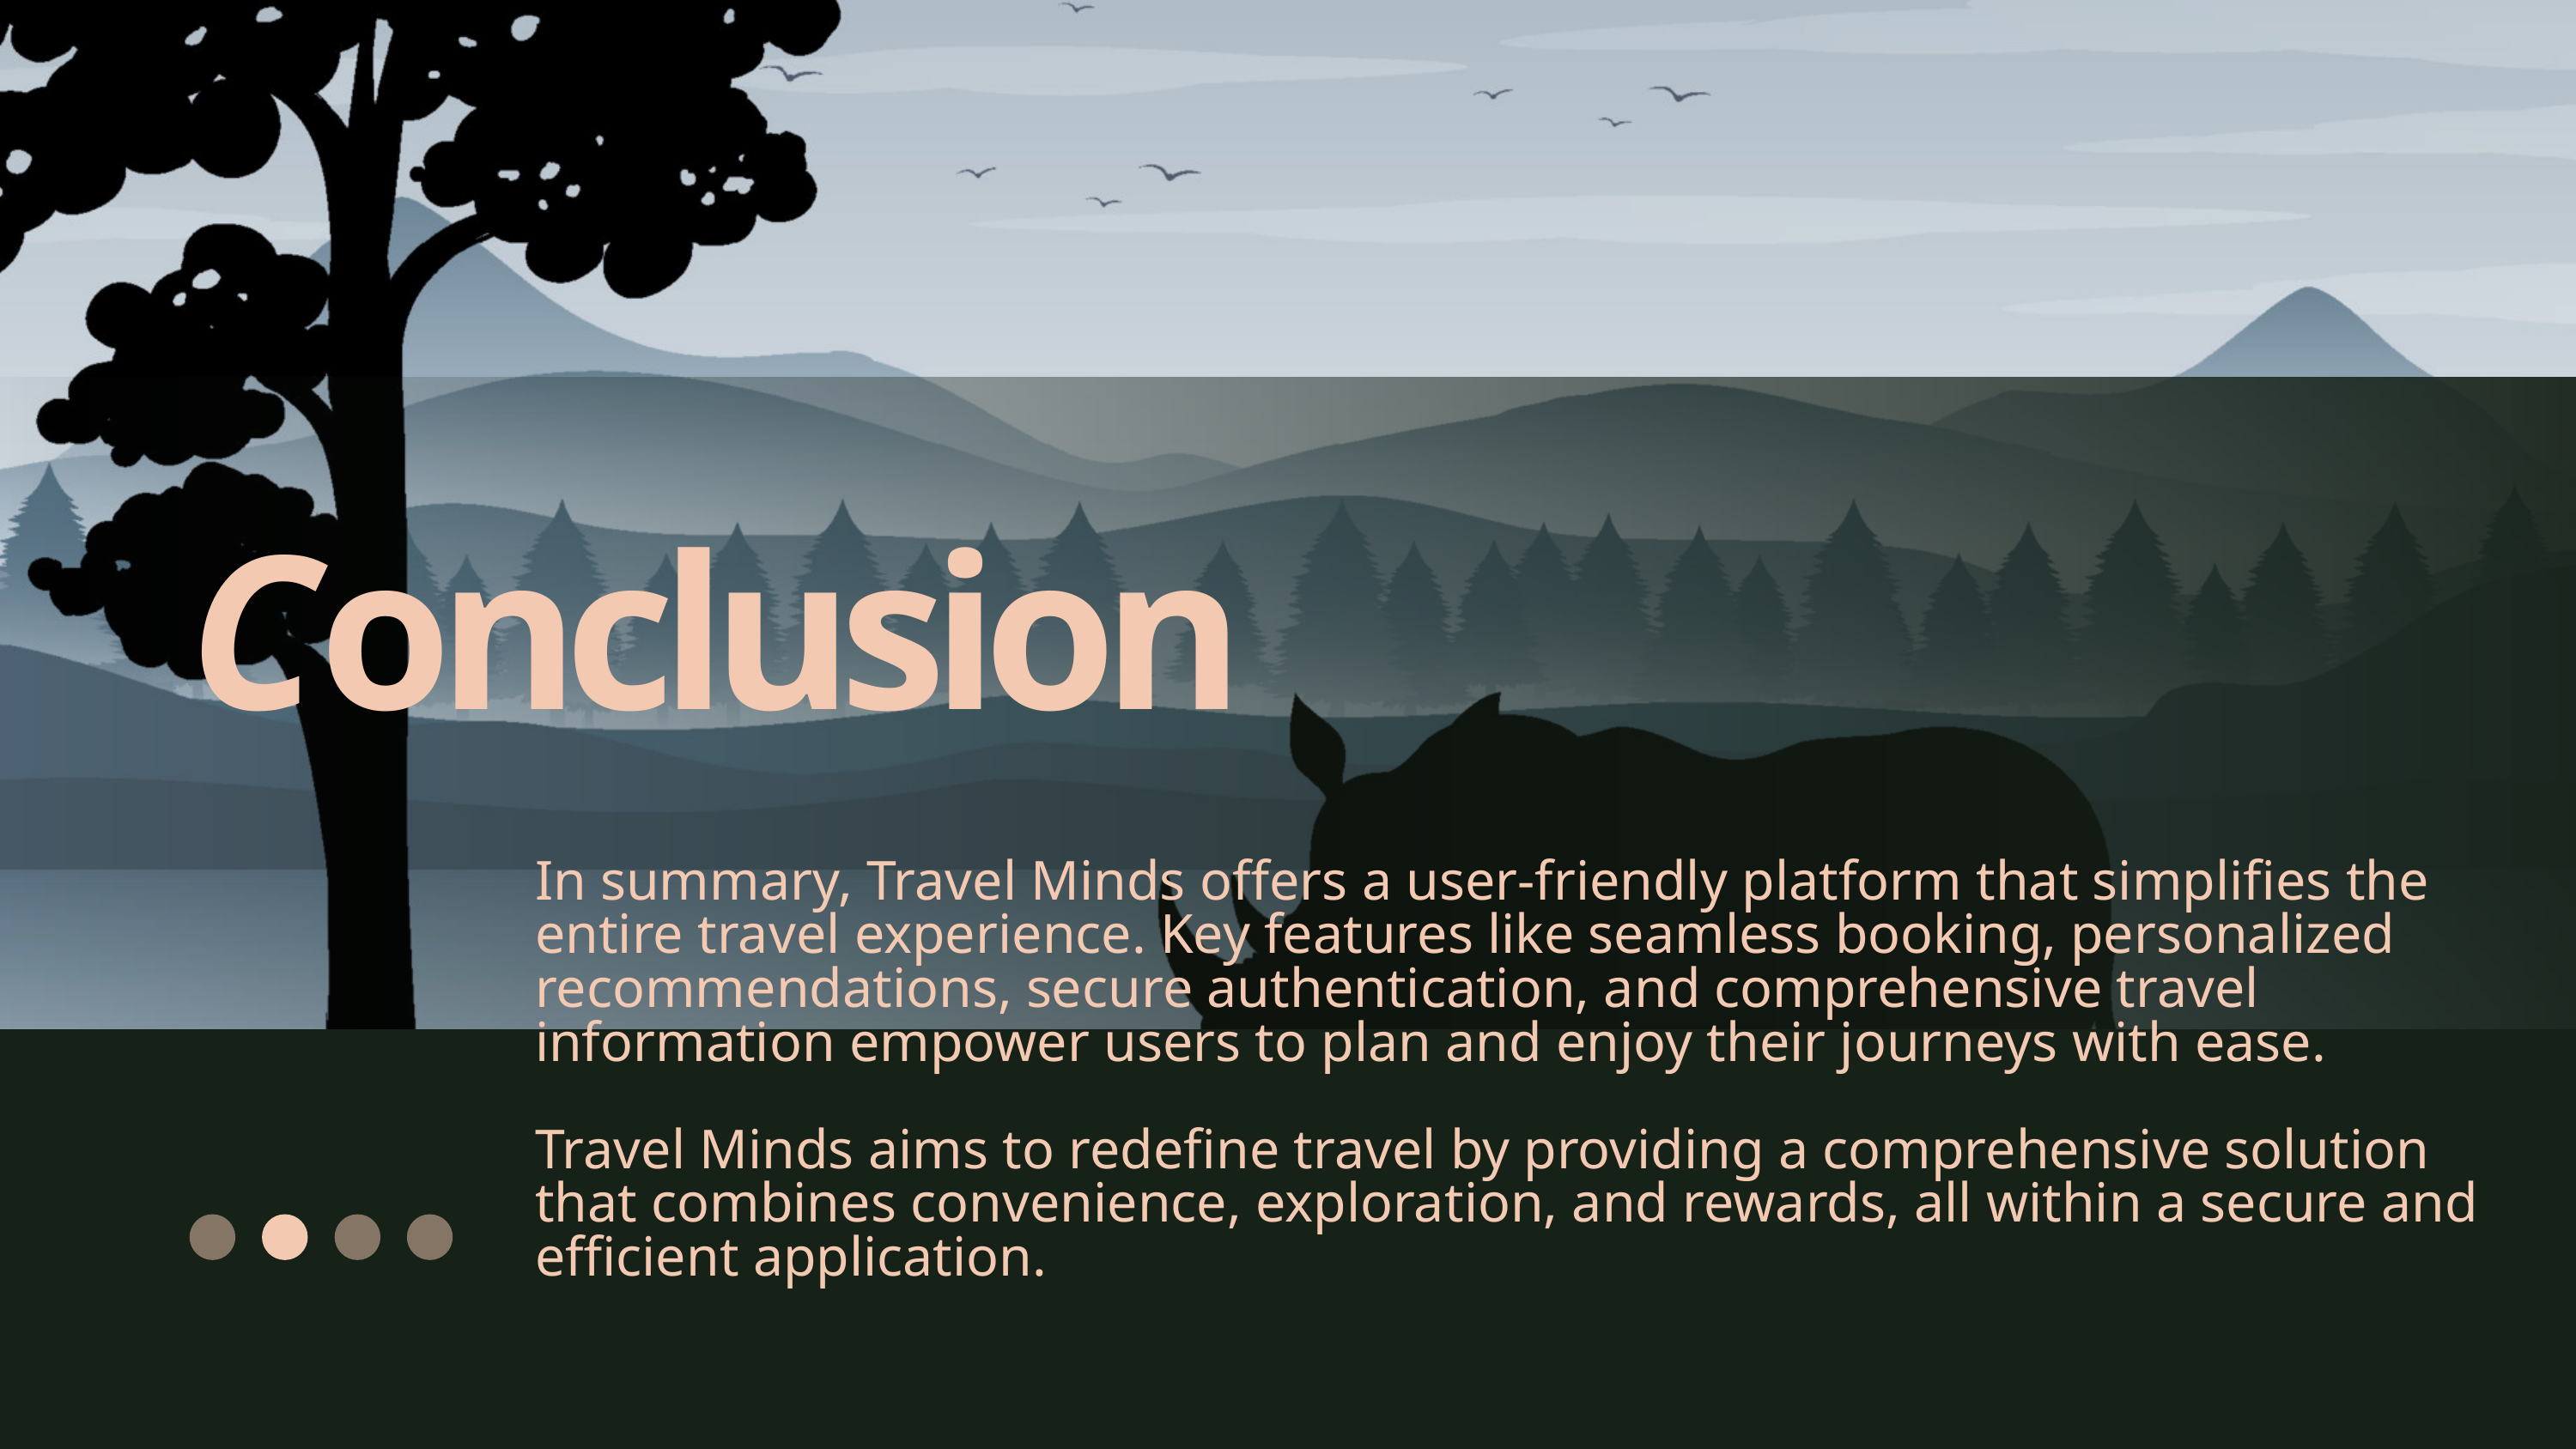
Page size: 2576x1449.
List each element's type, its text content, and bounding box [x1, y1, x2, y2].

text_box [189, 1214, 453, 1261]
text_box In summary, Travel Minds offers a user-friendly platform that simplifies the entire travel experience. Key features like seamless booking, personalized recommendations, secure authentication, and comprehensive travel information empower users to plan and enjoy their journeys with ease. Travel Minds aims to redefine travel by providing a comprehensive solution that combines convenience, exploration, and rewards, all within a secure and efficient application. [535, 1039, 1007, 1288]
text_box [1013, 0, 1666, 1449]
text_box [0, 0, 1007, 1029]
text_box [1672, 0, 2576, 1029]
text_box In summary, Travel Minds offers a user-friendly platform that simplifies the entire travel experience. Key features like seamless booking, personalized recommendations, secure authentication, and comprehensive travel information empower users to plan and enjoy their journeys with ease. Travel Minds aims to redefine travel by providing a comprehensive solution that combines convenience, exploration, and rewards, all within a secure and efficient application. [1672, 1039, 2523, 1288]
